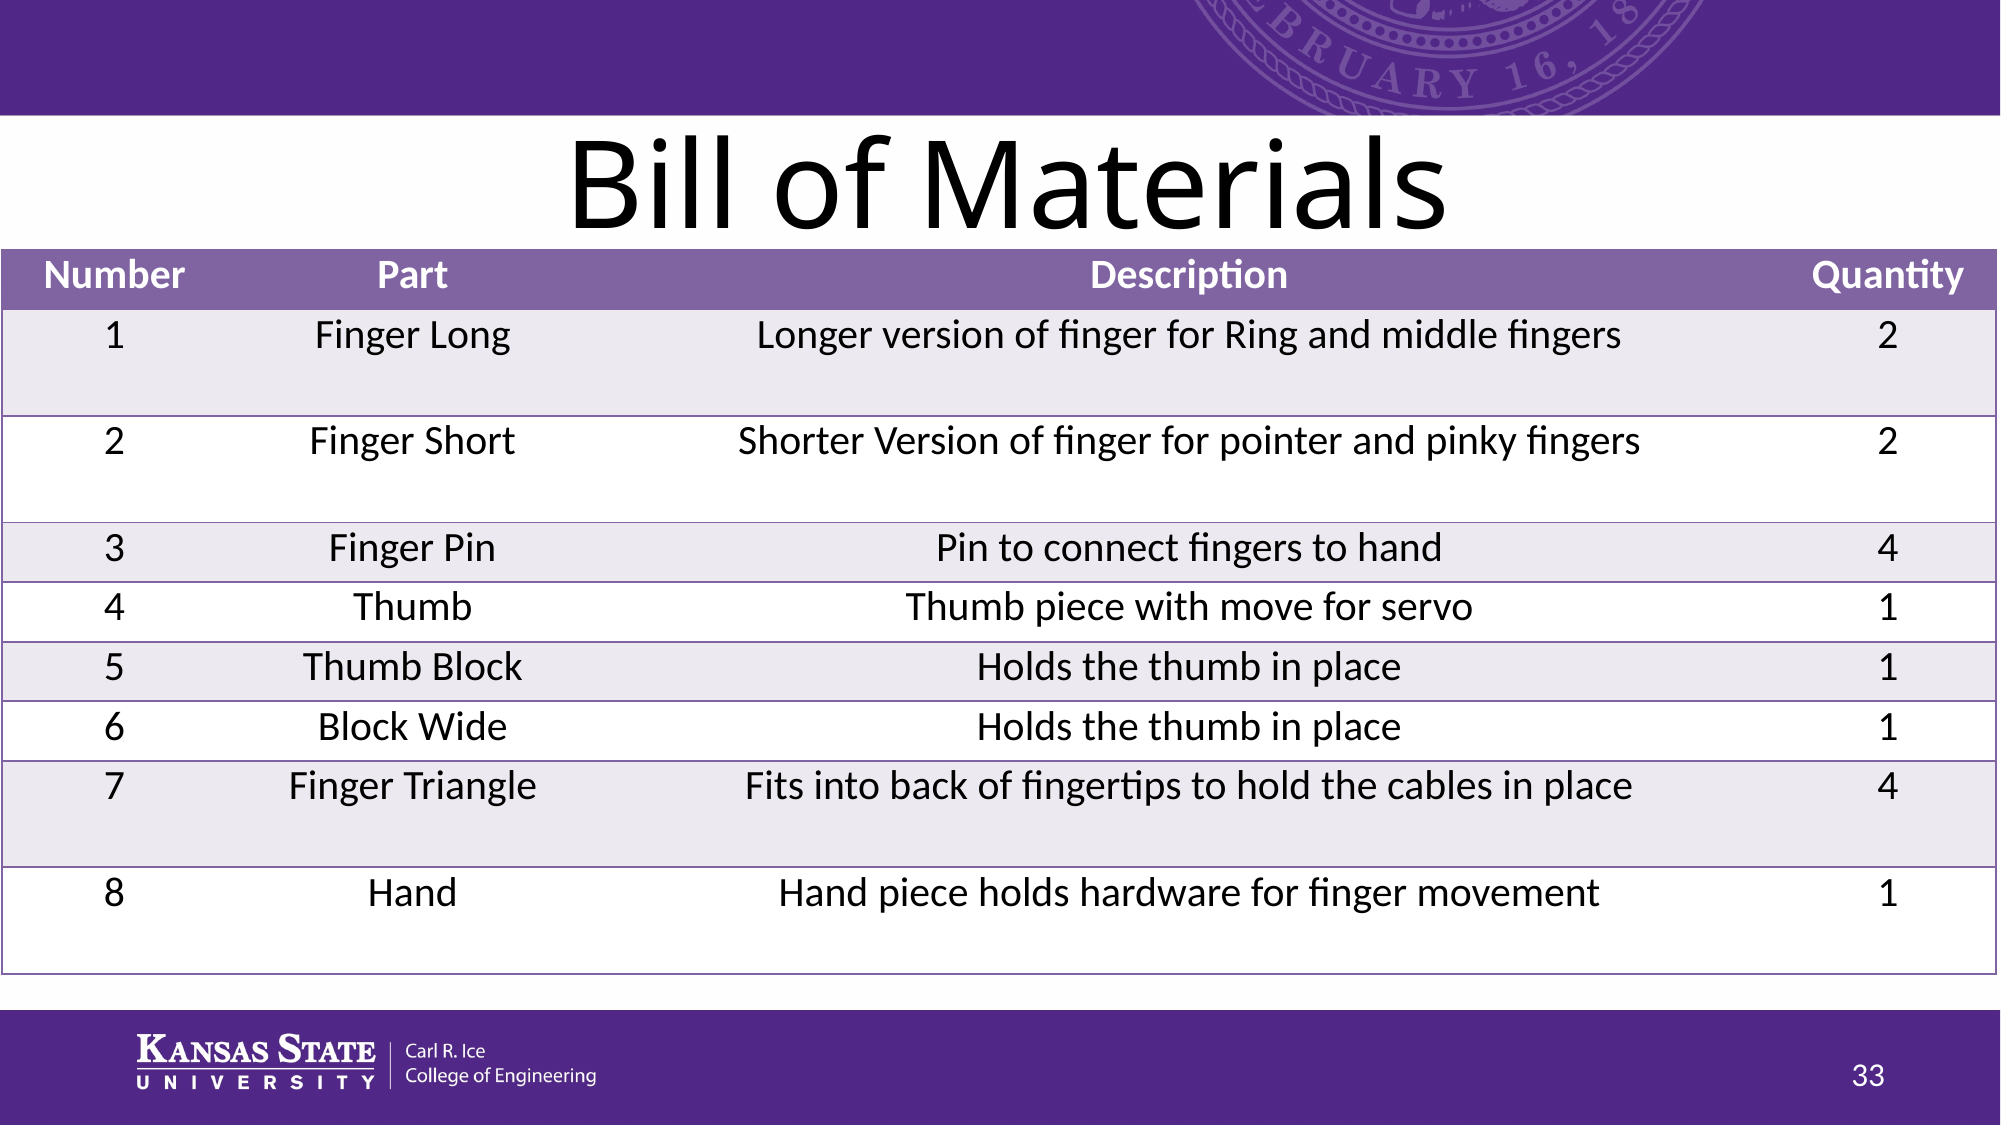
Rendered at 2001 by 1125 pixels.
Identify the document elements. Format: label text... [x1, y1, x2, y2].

table_cell 6 [3, 702, 227, 760]
table_cell Finger Triangle [227, 762, 599, 866]
table_cell 8 [3, 868, 227, 973]
table_header Quantity [1780, 251, 1995, 309]
table_cell 5 [3, 643, 227, 700]
table_cell Hand [227, 868, 599, 973]
table_cell 1 [3, 310, 227, 415]
table_cell Thumb [227, 583, 599, 641]
table_cell Holds the thumb in place [599, 702, 1780, 760]
table_header Part [227, 251, 599, 309]
table_cell 2 [1780, 417, 1995, 522]
table_cell 1 [1780, 643, 1995, 700]
table_cell Thumb Block [227, 643, 599, 700]
table_cell 4 [3, 583, 227, 641]
table_cell Thumb piece with move for servo [599, 583, 1780, 641]
picture [0, 0, 2001, 1125]
table_cell Finger Pin [227, 523, 599, 581]
table_cell 2 [1780, 310, 1995, 415]
table_cell Block Wide [227, 702, 599, 760]
table_cell 2 [3, 417, 227, 522]
table_header Number [3, 251, 227, 309]
table_cell Hand piece holds hardware for finger movement [599, 868, 1780, 973]
table_cell 1 [1780, 702, 1995, 760]
table_cell 7 [3, 762, 227, 866]
table_cell Shorter Version of finger for pointer and pinky fingers [599, 417, 1780, 522]
table_cell Holds the thumb in place [599, 643, 1780, 700]
table_cell 4 [1780, 523, 1995, 581]
slide_number 33 [1433, 1042, 1900, 1103]
table_cell Finger Short [227, 417, 599, 522]
table_header Description [599, 251, 1780, 309]
table_cell 3 [3, 523, 227, 581]
table_cell Finger Long [227, 310, 599, 415]
table_cell 4 [1780, 762, 1995, 866]
table_cell Longer version of finger for Ring and middle fingers [599, 310, 1780, 415]
table_cell Fits into back of fingertips to hold the cables in place [599, 762, 1780, 866]
table_cell Pin to connect fingers to hand [599, 523, 1780, 581]
table_cell 1 [1780, 583, 1995, 641]
table_cell 1 [1780, 868, 1995, 973]
title Bill of Materials [115, 127, 1900, 233]
